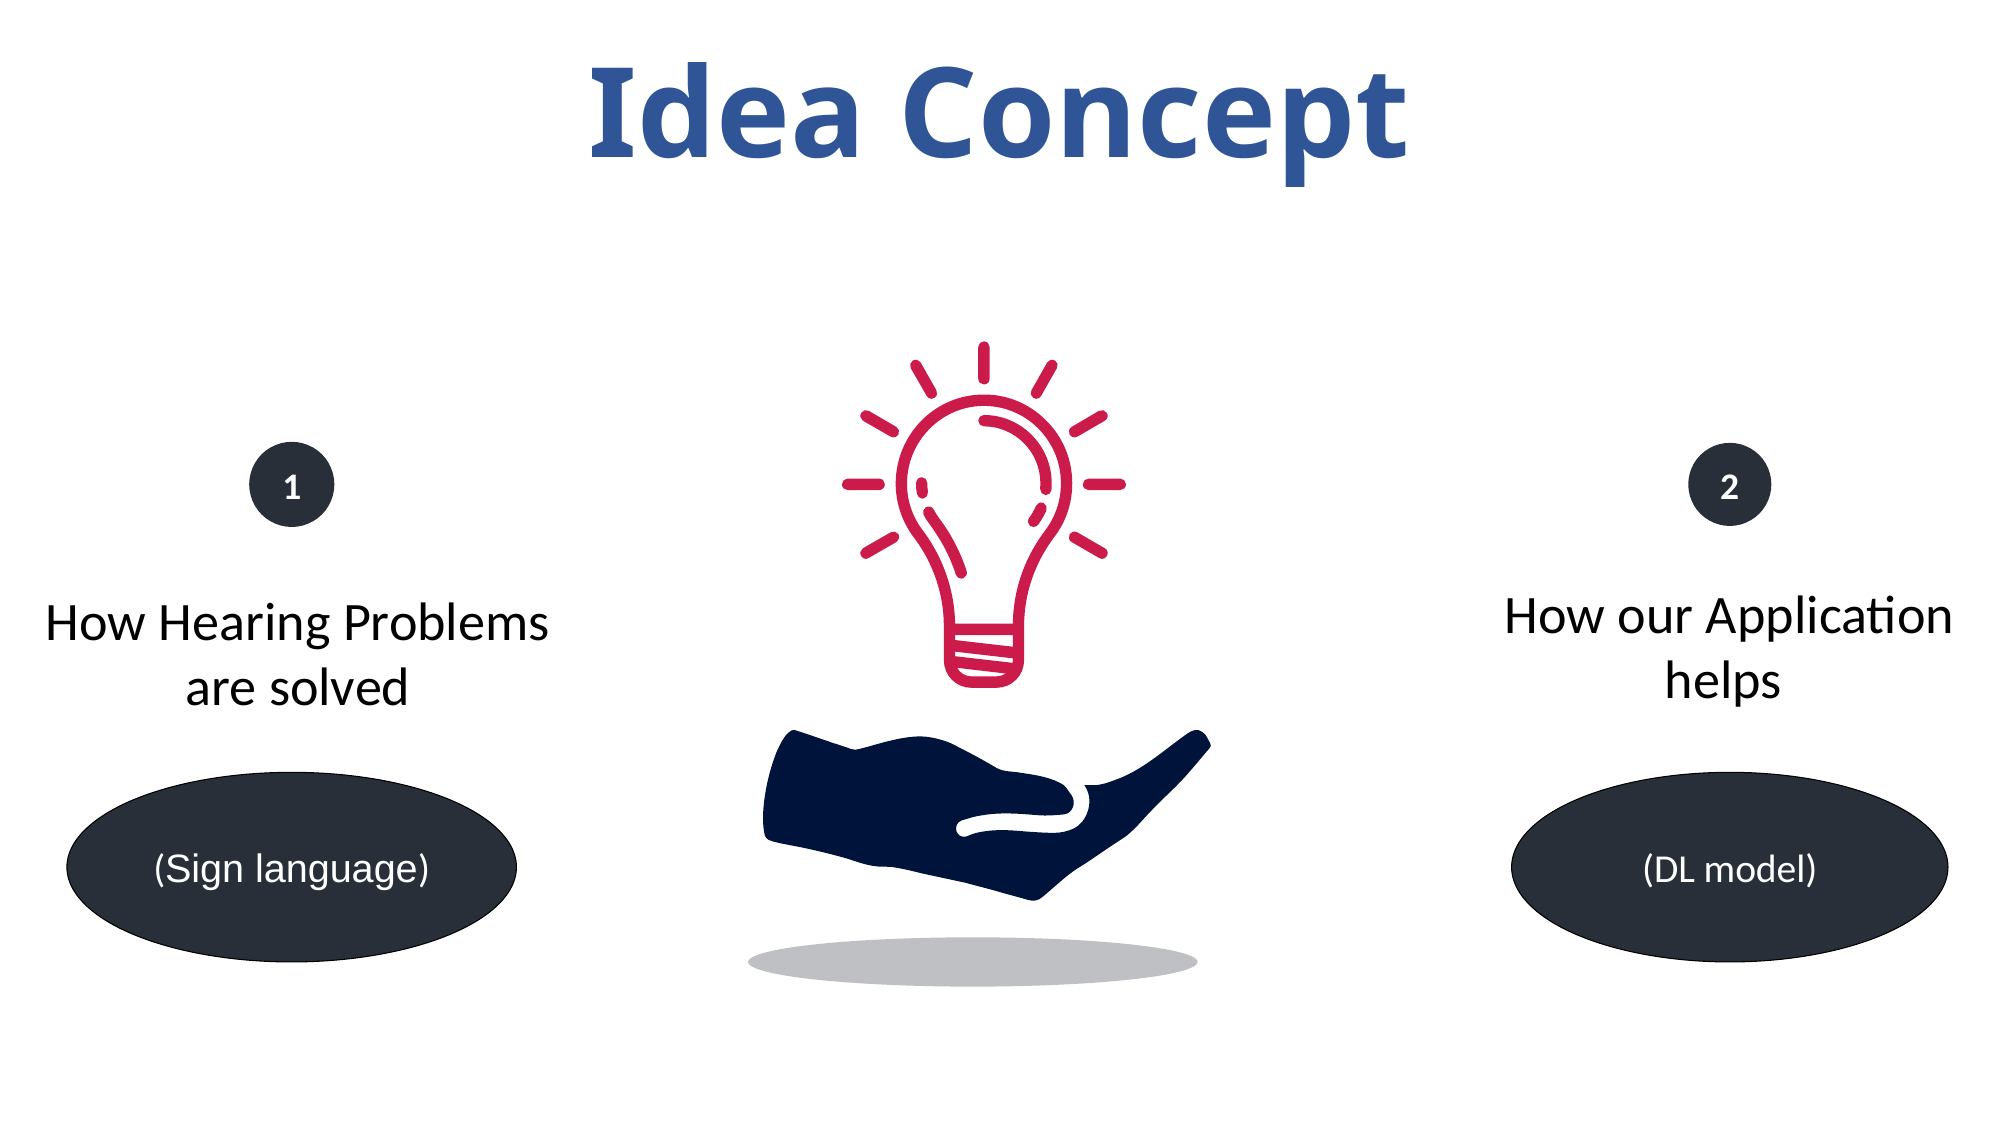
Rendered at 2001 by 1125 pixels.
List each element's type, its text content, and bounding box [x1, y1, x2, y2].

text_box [841, 341, 1126, 688]
text_box 2 [1687, 441, 1773, 527]
text_box (DL model) [1511, 771, 1949, 963]
text_box How our Application helps [1459, 571, 2000, 717]
text_box (Sign language) [66, 771, 517, 963]
text_box How Hearing Problems are solved [27, 579, 569, 724]
text_box Idea Concept [270, 25, 1729, 371]
text_box [762, 729, 1211, 901]
text_box [747, 936, 1199, 988]
text_box 1 [249, 441, 335, 527]
